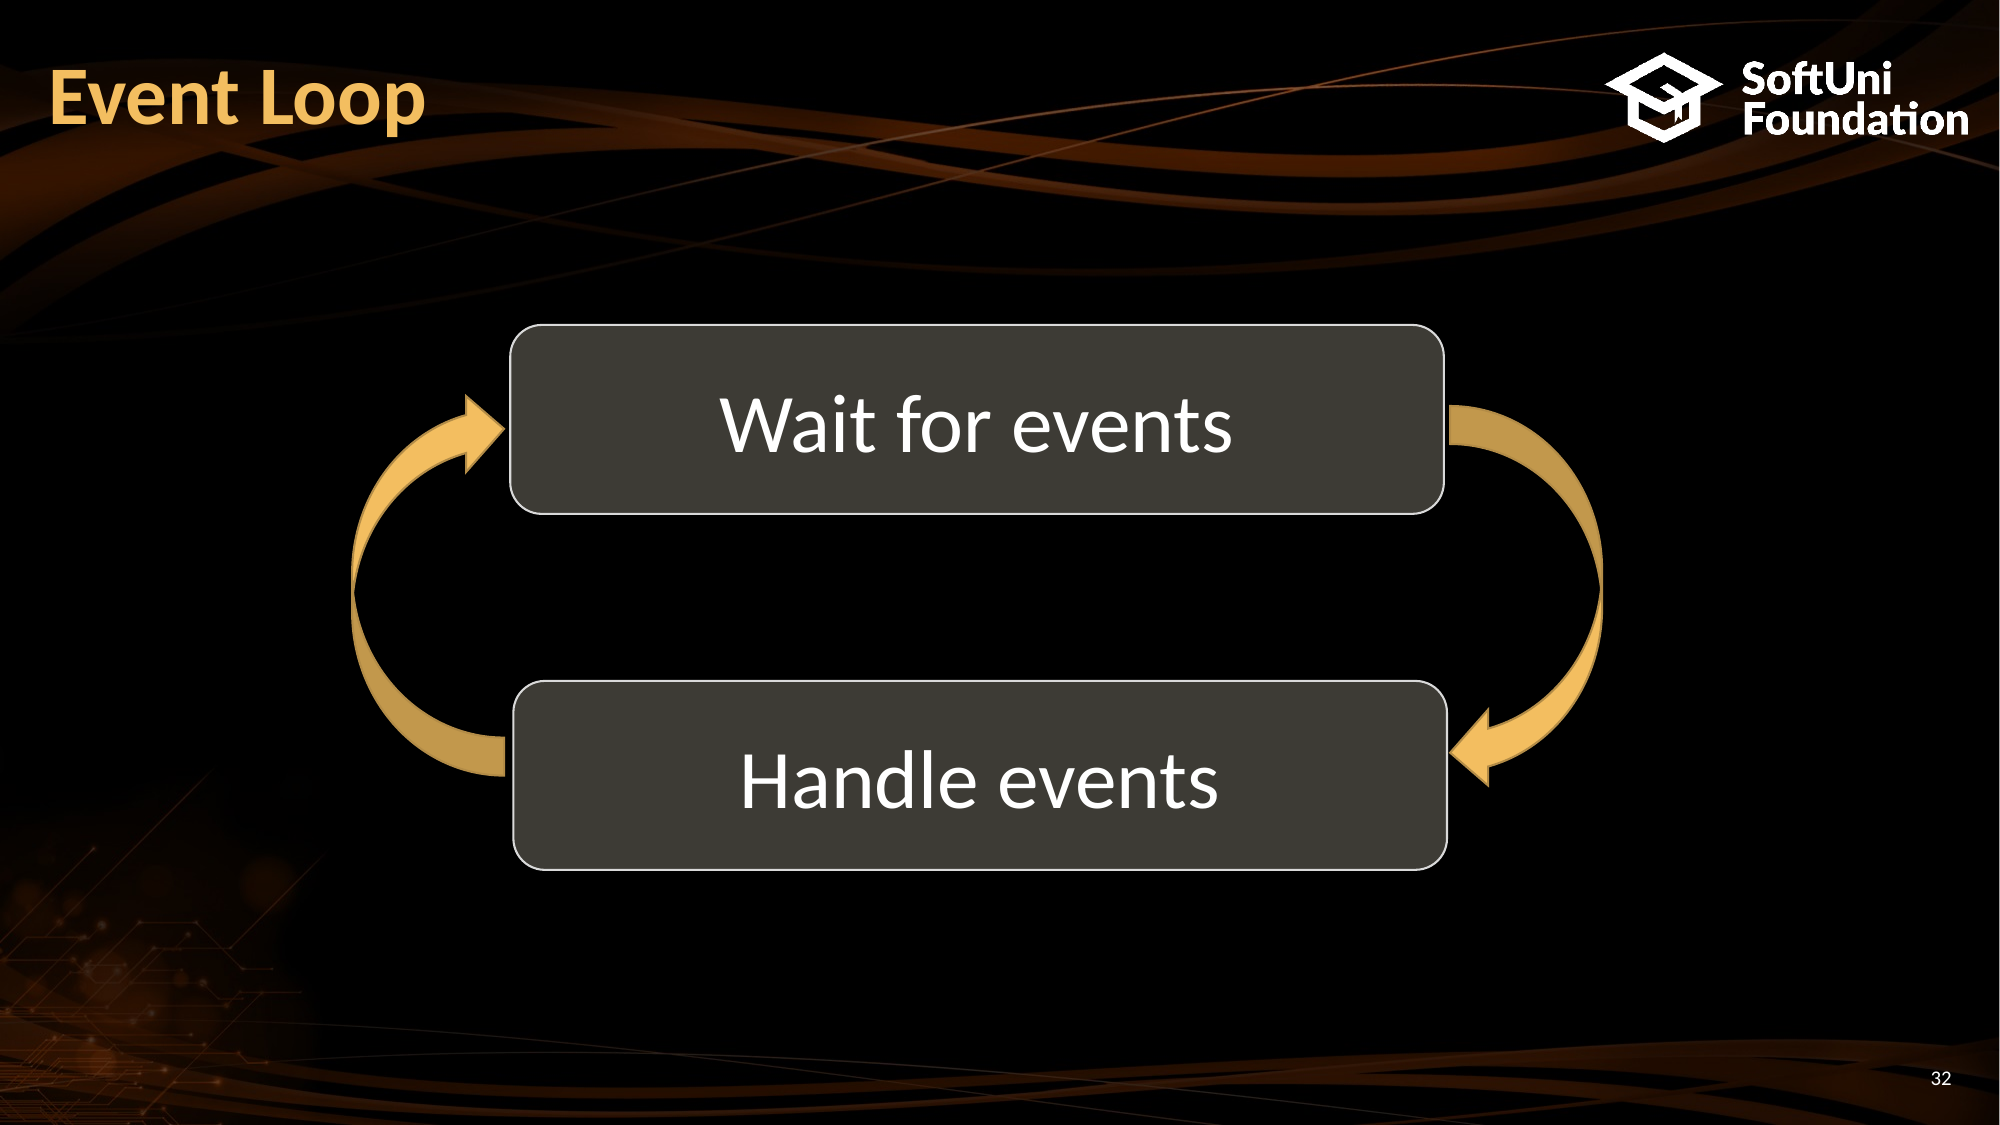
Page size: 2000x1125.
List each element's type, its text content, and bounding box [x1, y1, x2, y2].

picture [0, 0, 2000, 1125]
title Event Loop [30, 6, 1602, 189]
slide_number 32 [1887, 1061, 1958, 1094]
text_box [352, 324, 1603, 870]
